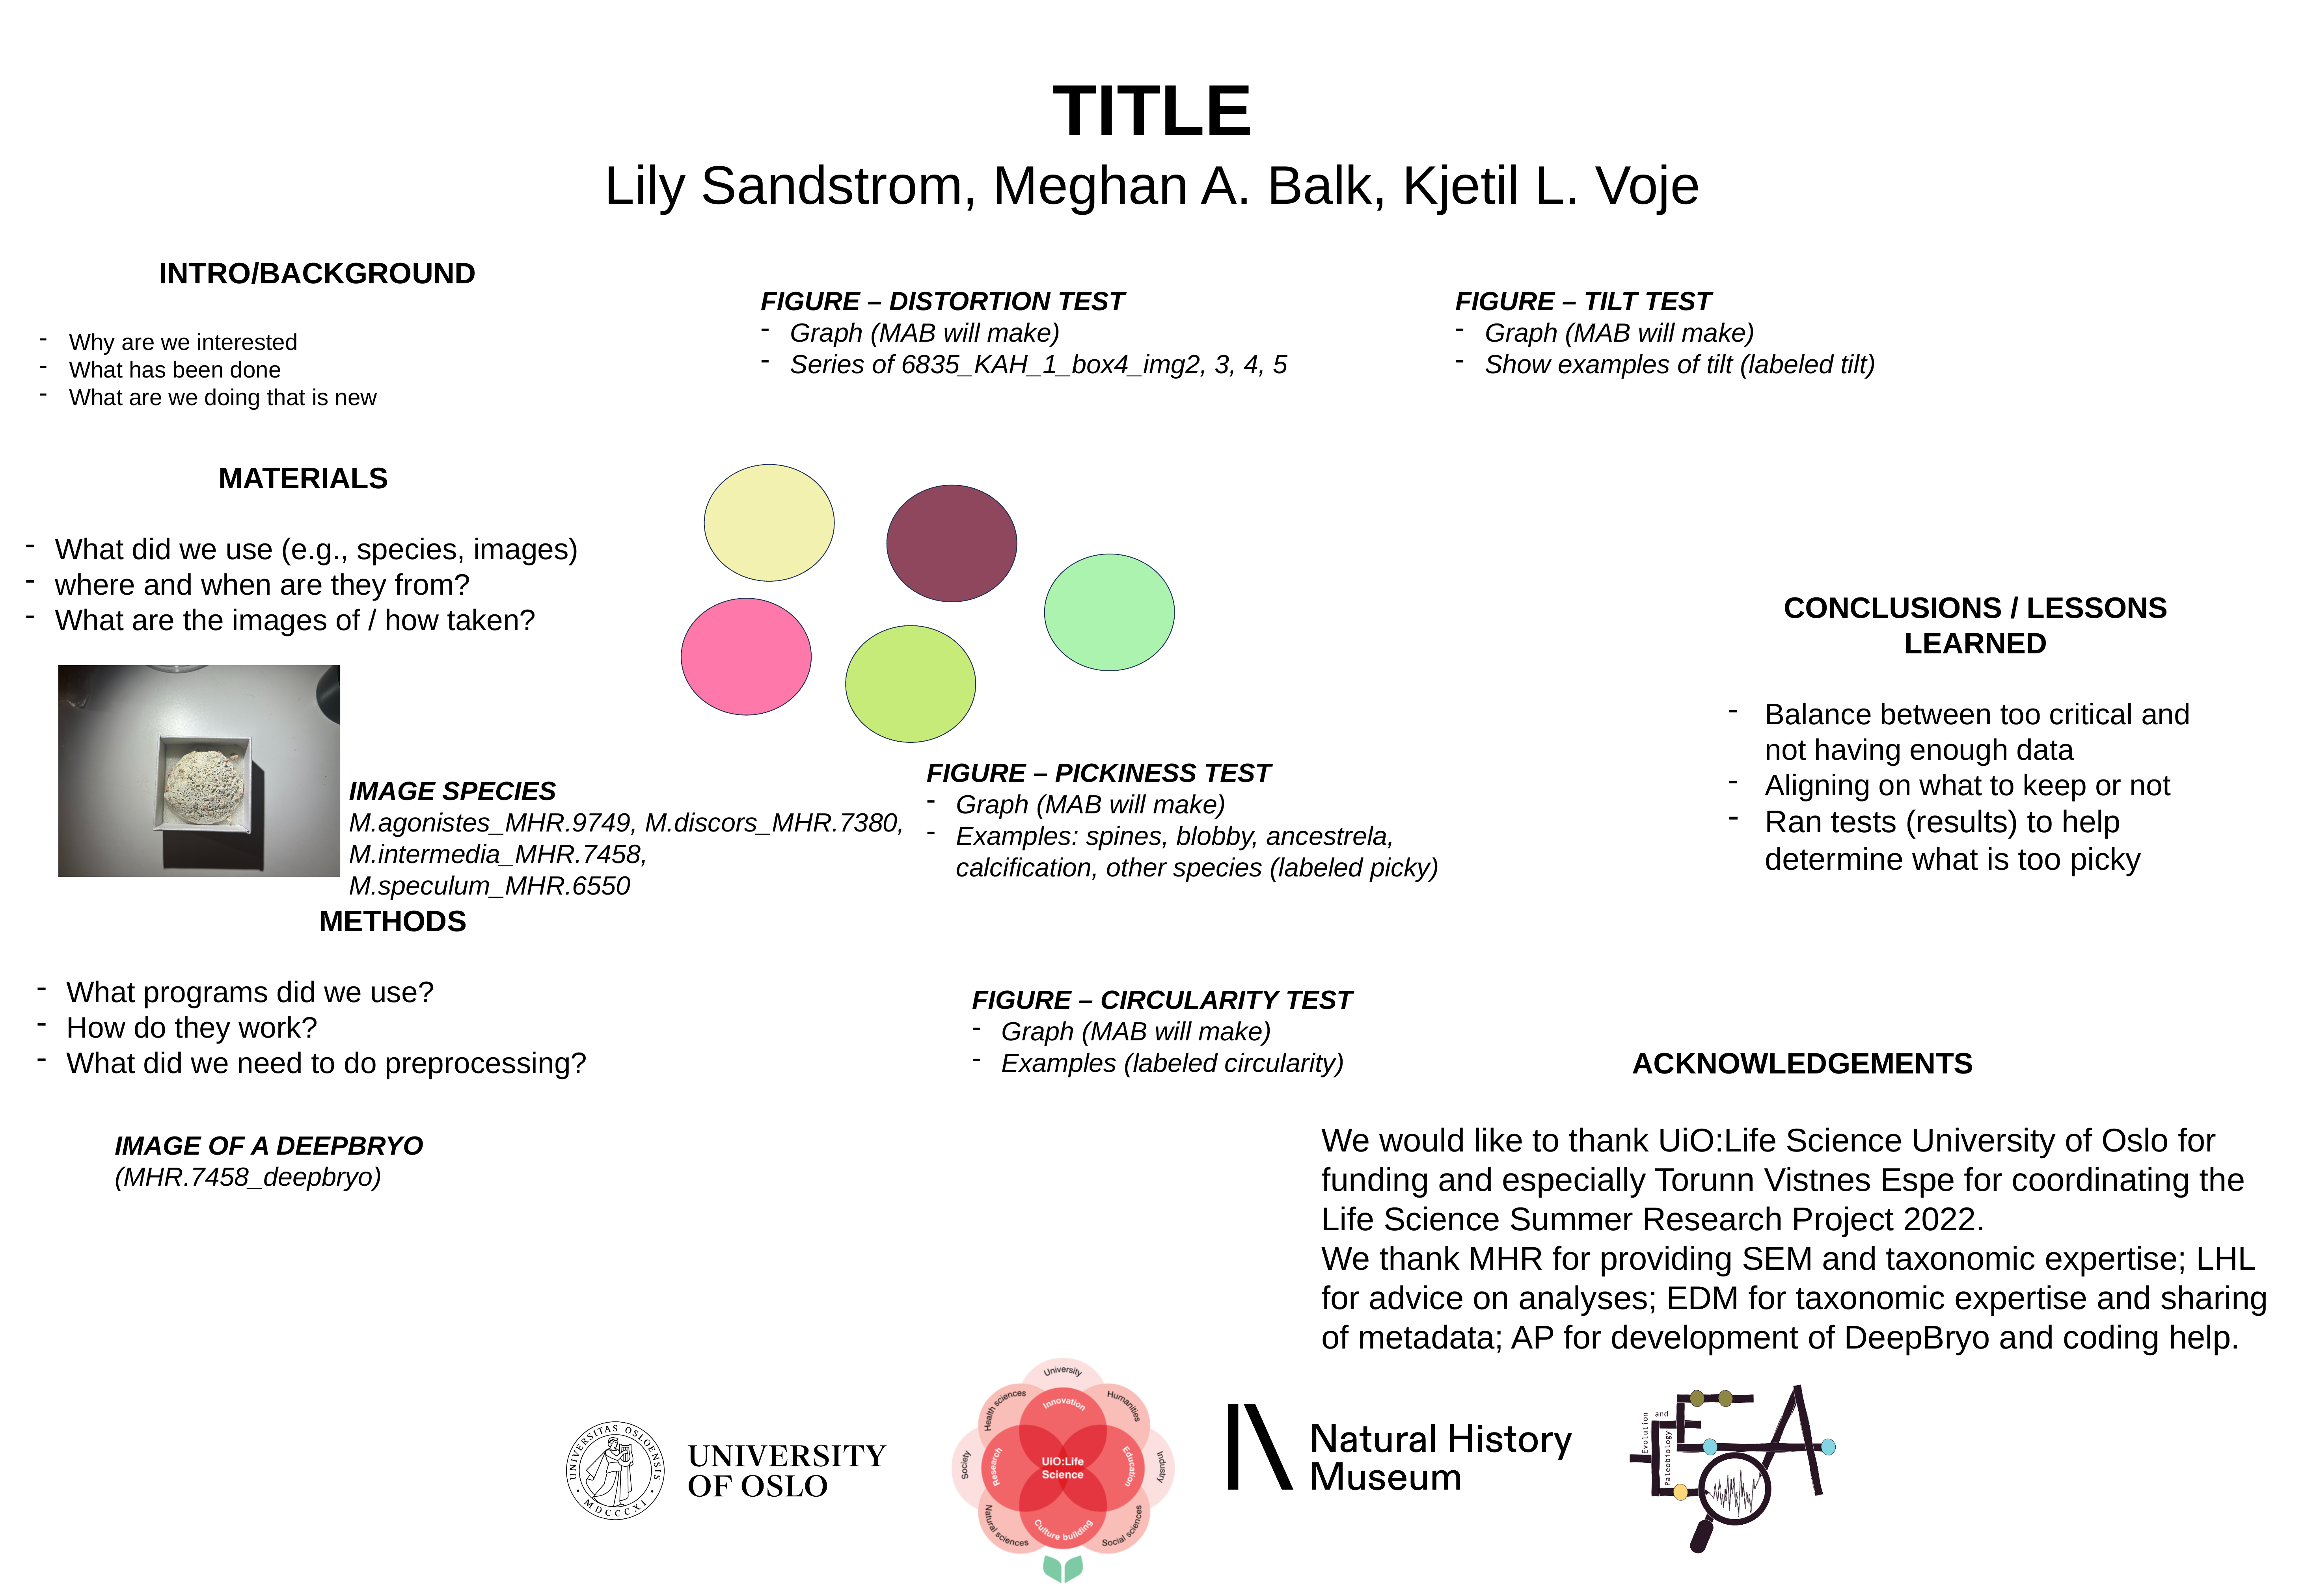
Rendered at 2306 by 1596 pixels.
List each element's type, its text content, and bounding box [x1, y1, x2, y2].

text_box TITLE Lily Sandstrom, Meghan A. Balk, Kjetil L. Voje [595, 60, 1711, 218]
text_box FIGURE – TILT TEST Graph (MAB will make) Show examples of tilt (labeled tilt) [1449, 281, 2018, 413]
text_box CONCLUSIONS / LESSONS LEARNED Balance between too critical and not having enough data Aligning on what to keep or not Ran tests (results) to help determine what is too picky [1722, 586, 2230, 879]
text_box MATERIALS What did we use (e.g., species, images) where and when are they from? What are the images of / how taken? [19, 456, 588, 738]
text_box ACKNOWLEDGEMENTS We would like to thank UiO:Life Science University of Oslo for funding and especially Torunn Vistnes Espe for coordinating the Life Science Summer Research Project 2022. We thank MHR for providing SEM and taxonomic expertise; LHL for advice on analyses; EDM for taxonomic expertise and sharing of metadata; AP for development of DeepBryo and coding help. [1315, 1041, 2291, 1396]
picture [58, 664, 341, 877]
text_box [461, 1317, 1845, 1596]
text_box [845, 625, 976, 743]
text_box INTRO/BACKGROUND Why are we interested What has been done What are we doing that is new [34, 251, 602, 413]
text_box [1044, 553, 1175, 672]
text_box [886, 484, 1017, 603]
text_box FIGURE – CIRCULARITY TEST Graph (MAB will make) Examples (labeled circularity) [966, 980, 1535, 1081]
text_box IMAGE OF A DEEPBRYO (MHR.7458_deepbryo) [109, 1125, 677, 1194]
text_box IMAGE SPECIES M.agonistes_MHR.9749, M.discors_MHR.7380, M.intermedia_MHR.7458, M.speculum_MHR.6550 [343, 771, 911, 903]
text_box FIGURE – PICKINESS TEST Graph (MAB will make) Examples: spines, blobby, ancestrela, calcification, other species (labeled picky) [920, 753, 1489, 885]
text_box [704, 464, 835, 582]
text_box METHODS What programs did we use? How do they work? What did we need to do preprocessing? [31, 898, 755, 1155]
text_box FIGURE – DISTORTION TEST Graph (MAB will make) Series of 6835_KAH_1_box4_img2, 3, 4, 5 [755, 281, 1323, 413]
text_box [681, 598, 812, 716]
